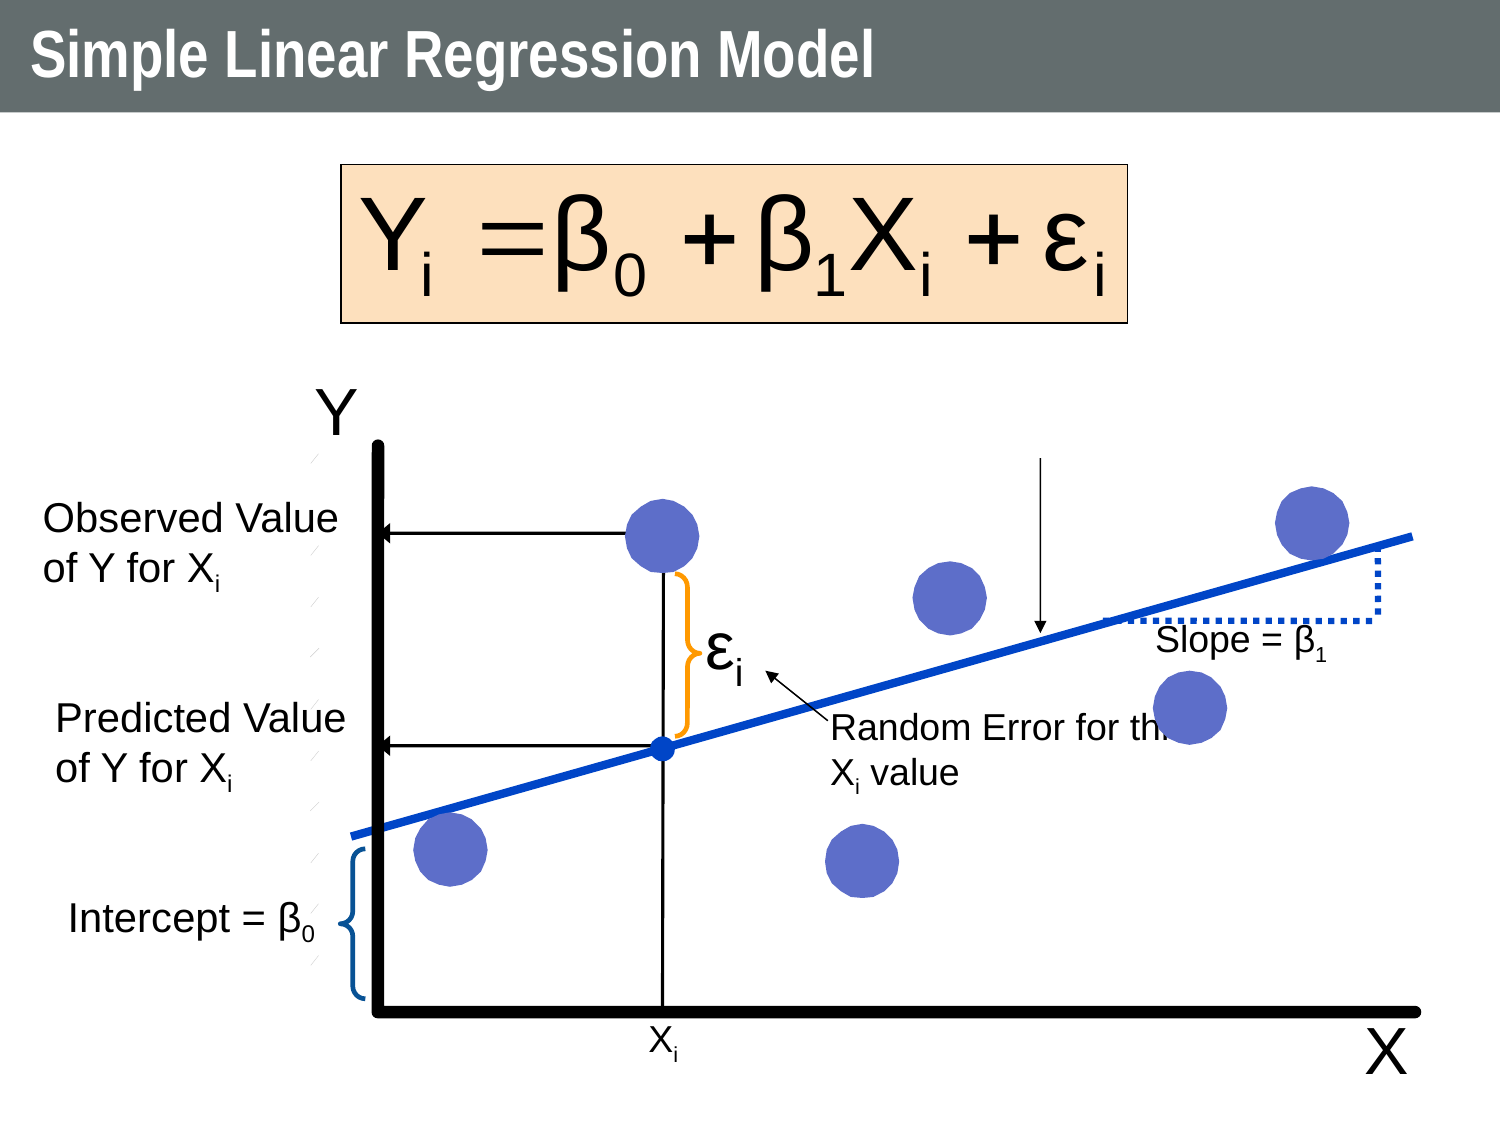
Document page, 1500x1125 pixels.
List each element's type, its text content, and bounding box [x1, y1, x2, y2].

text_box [341, 165, 1127, 323]
title Simple Linear Regression Model [0, 0, 1500, 117]
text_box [27, 361, 1425, 1096]
